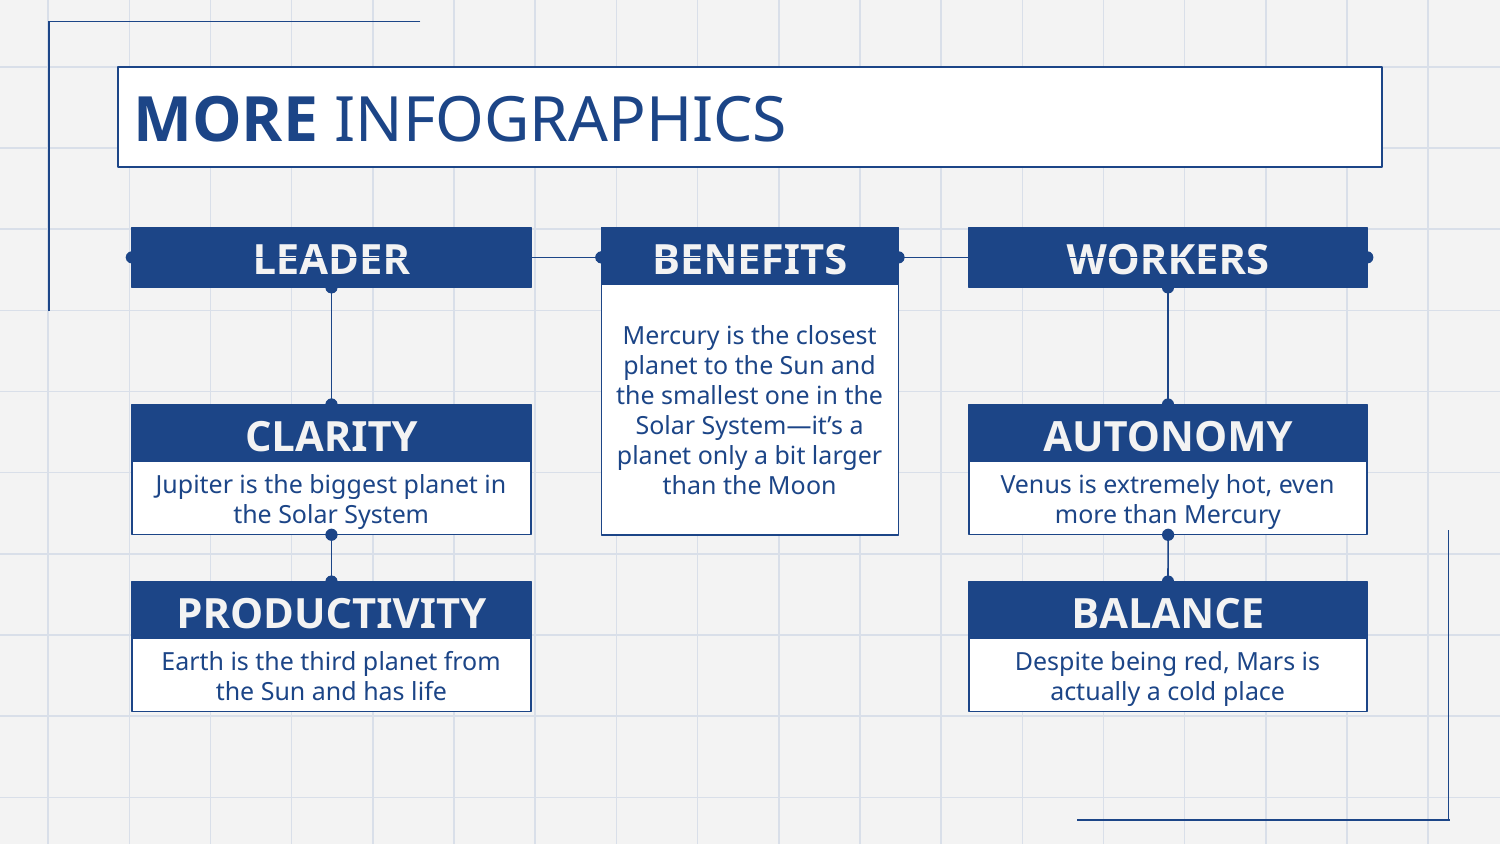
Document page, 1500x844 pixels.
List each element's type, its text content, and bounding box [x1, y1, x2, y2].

text_box Venus is extremely hot, even more than Mercury [968, 461, 1368, 535]
text_box BENEFITS [601, 258, 899, 284]
text_box LEADER [131, 227, 532, 257]
text_box PRODUCTIVITY [131, 581, 532, 638]
text_box AUTONOMY [968, 404, 1368, 461]
text_box Despite being red, Mars is actually a cold place [968, 638, 1368, 712]
text_box Jupiter is the biggest planet in the Solar System [131, 461, 532, 535]
text_box LEADER [131, 258, 532, 288]
text_box CLARITY [131, 404, 532, 461]
text_box WORKERS [968, 227, 1368, 257]
text_box WORKERS [968, 258, 1368, 288]
text_box BENEFITS [601, 227, 899, 257]
text_box BALANCE [968, 581, 1368, 638]
title MORE INFOGRAPHICS [117, 66, 1383, 168]
text_box Earth is the third planet from the Sun and has life [131, 638, 532, 712]
text_box Mercury is the closest planet to the Sun and the smallest one in the Solar System—it’s a planet only a bit larger than the Moon [601, 284, 899, 535]
